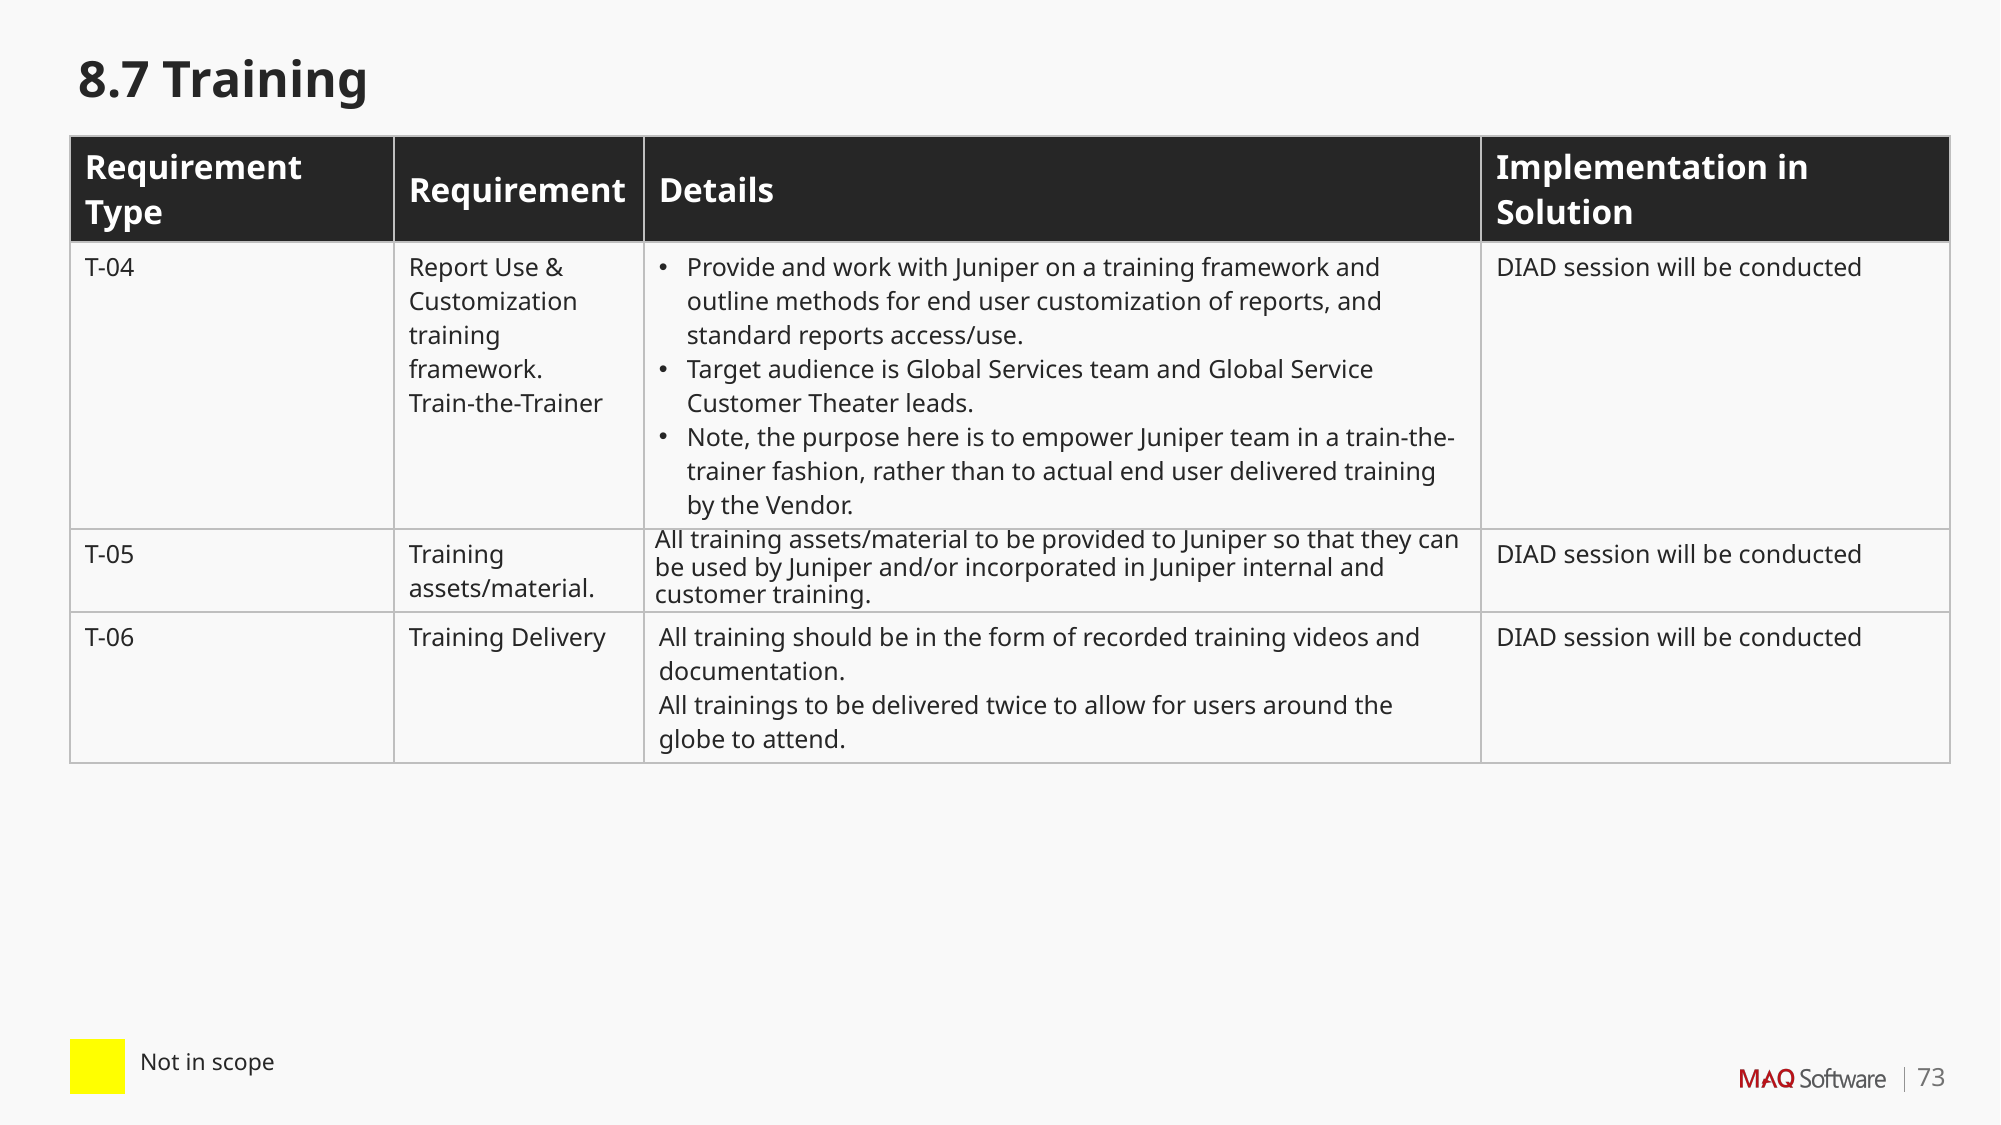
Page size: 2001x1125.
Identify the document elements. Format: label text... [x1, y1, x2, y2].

table_header [70, 1039, 125, 1094]
table_cell DIAD session will be conducted [1482, 530, 1949, 611]
table_cell All training assets/material to be provided to Juniper so that they can be used by Juniper and/or incorporated in Juniper internal and customer training. [645, 530, 1480, 611]
picture [1740, 1068, 1886, 1088]
table_header Requirement Type [71, 137, 393, 241]
table_header Requirement [395, 137, 643, 241]
table_cell Provide and work with Juniper on a training framework and outline methods for end user customization of reports, and standard reports access/use. Target audience is Global Services team and Global Service Customer Theater leads. Note, the purpose here is to empower Juniper team in a train-the-trainer fashion, rather than to actual end user delivered training by the Vendor. [645, 243, 1480, 528]
table_header Implementation in Solution [1482, 137, 1949, 241]
table_cell DIAD session will be conducted [1482, 243, 1949, 528]
table_cell Report Use & Customization training framework. Train-the-Trainer [395, 243, 643, 528]
table_cell Training assets/material. [395, 530, 643, 611]
list 8.7 Training [64, 46, 1597, 126]
table_header Not in scope [125, 1039, 394, 1094]
table_cell T-04 [71, 243, 393, 528]
table_cell Training Delivery [395, 613, 643, 762]
table_cell DIAD session will be conducted [1482, 613, 1949, 762]
table_cell All training should be in the form of recorded training videos and documentation. All trainings to be delivered twice to allow for users around the globe to attend. [645, 613, 1480, 762]
slide_number 73 [1896, 1057, 1967, 1099]
table_cell T-05 [71, 530, 393, 611]
table_cell T-06 [71, 613, 393, 762]
table_header Details [645, 137, 1480, 241]
